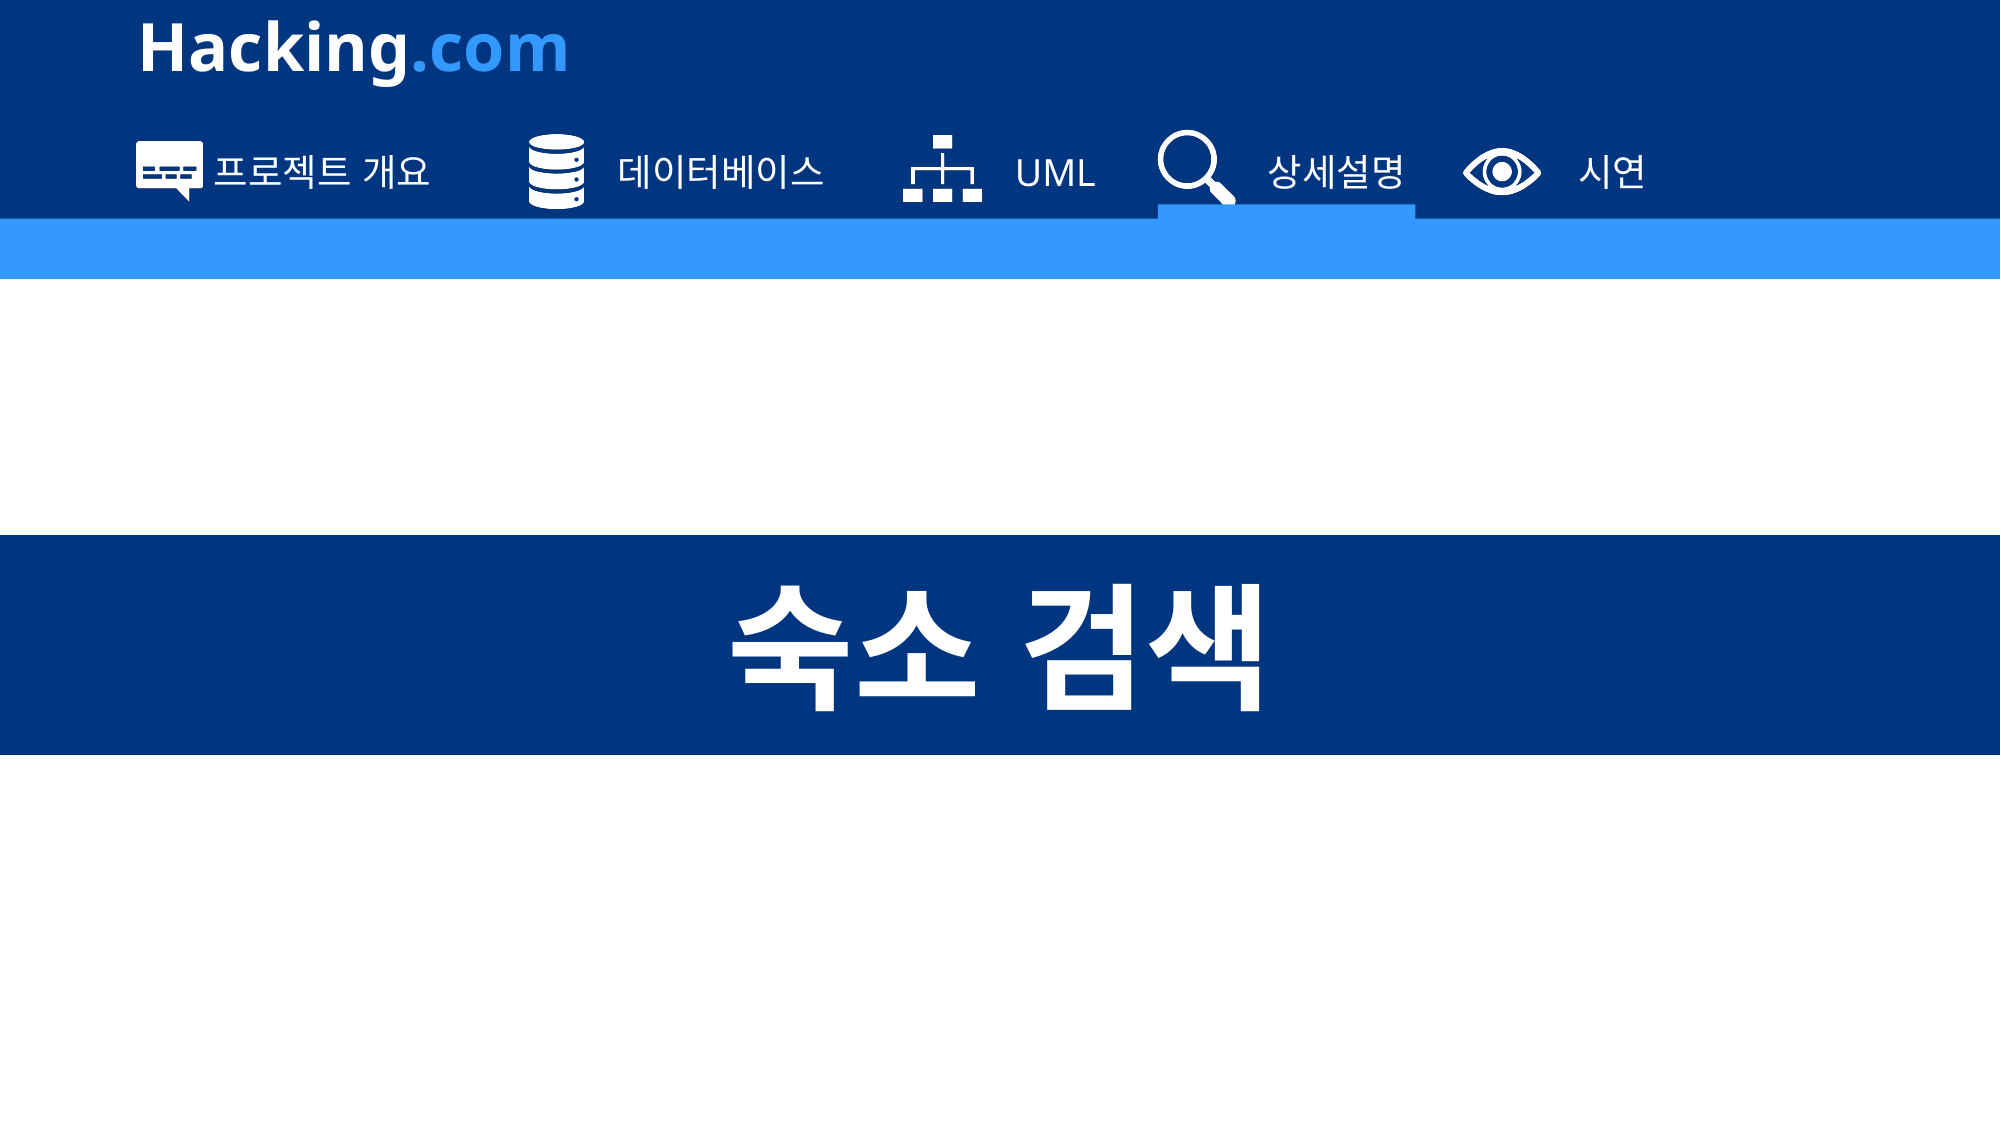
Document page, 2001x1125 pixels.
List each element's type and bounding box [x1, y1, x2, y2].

text_box [0, 219, 2000, 280]
picture [0, 535, 2000, 755]
picture [0, 0, 2000, 219]
